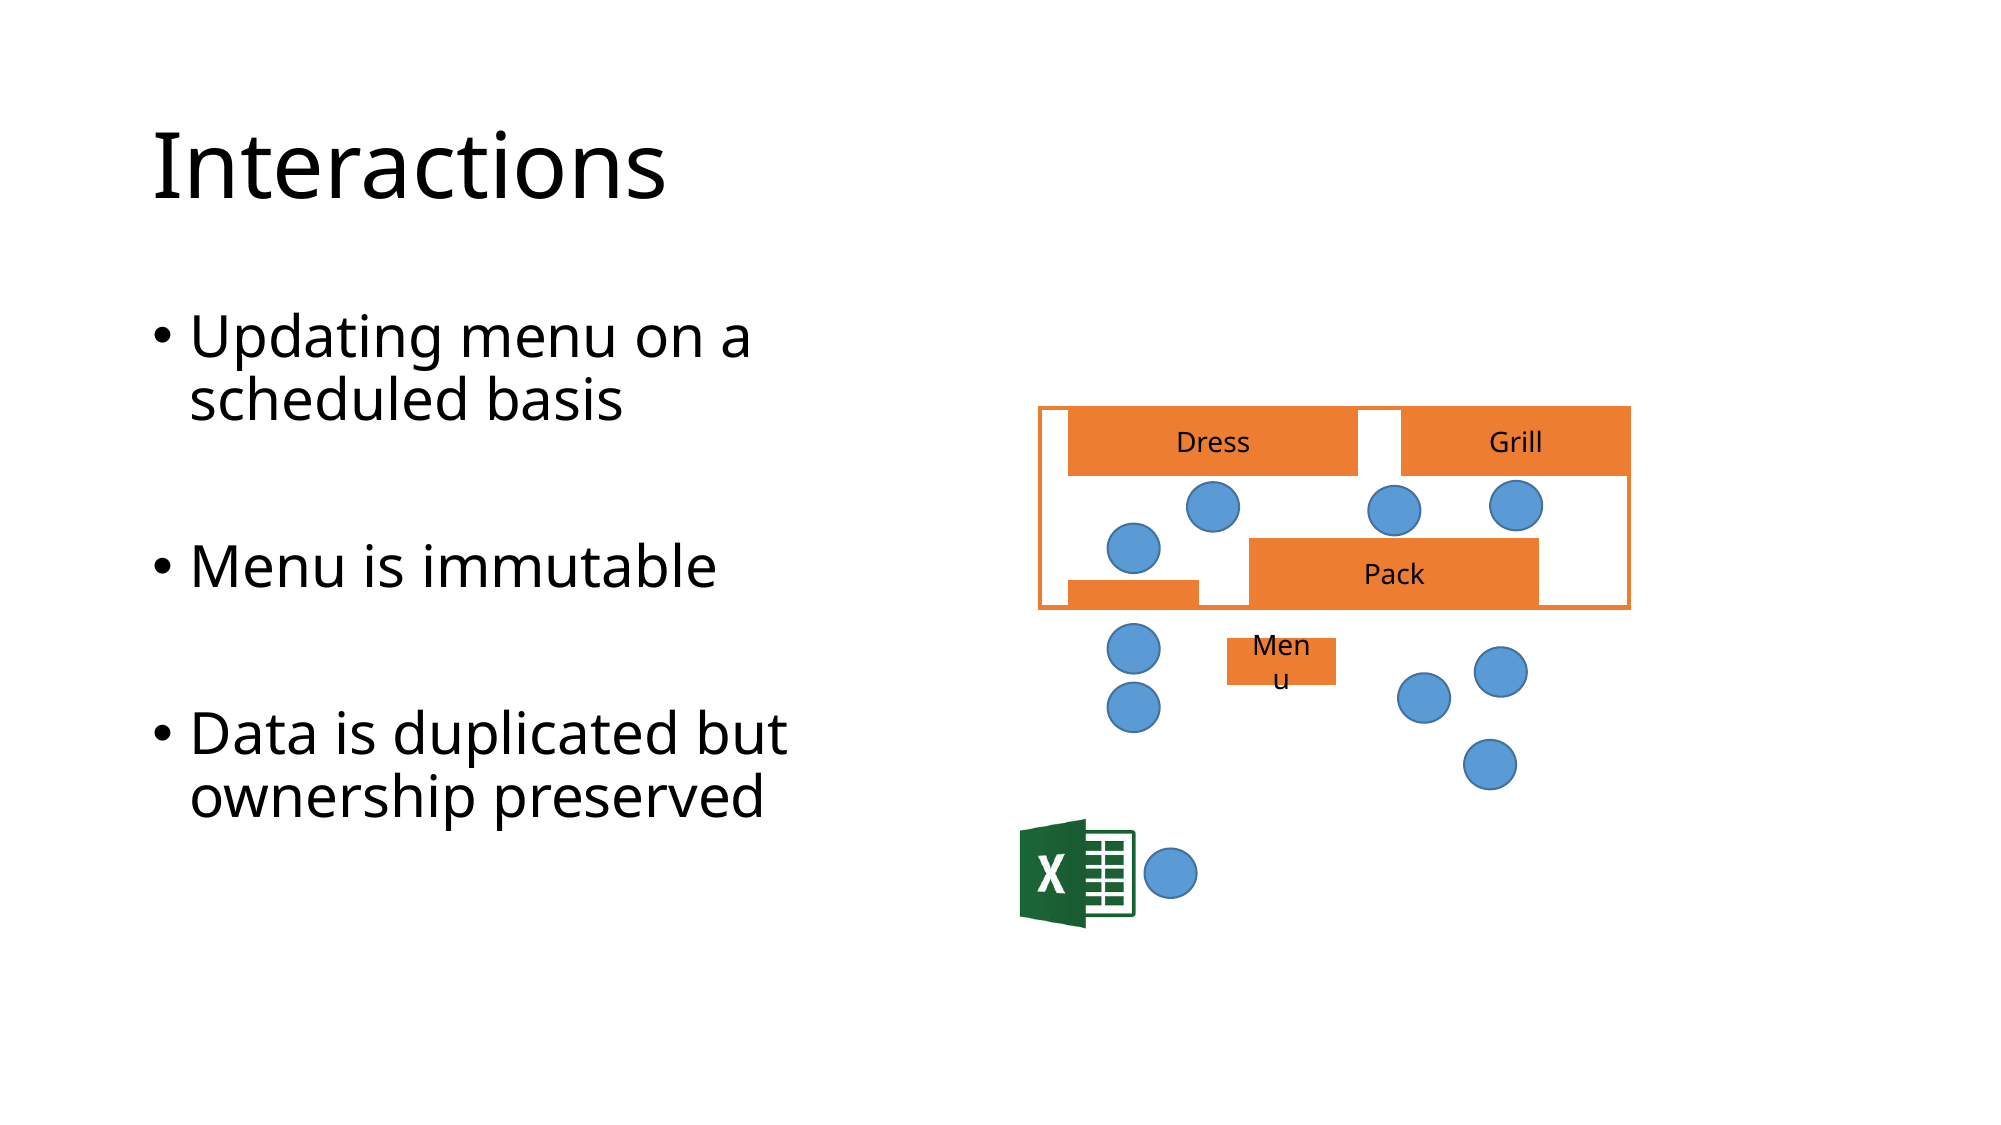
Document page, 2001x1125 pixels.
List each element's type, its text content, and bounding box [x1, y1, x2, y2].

text_box [1106, 522, 1161, 575]
text_box [1473, 646, 1528, 698]
text_box [1397, 672, 1452, 724]
text_box [1186, 481, 1241, 533]
picture [1017, 813, 1138, 934]
text_box Pack [1251, 539, 1538, 607]
text_box [1143, 847, 1198, 899]
text_box Menu [1228, 639, 1335, 684]
text_box Dress [1069, 407, 1357, 475]
title Interactions [137, 59, 1863, 278]
text_box [1463, 738, 1518, 791]
text_box [1489, 479, 1544, 532]
text_box [1106, 623, 1161, 675]
text_box [1367, 484, 1422, 537]
text_box Grill [1402, 407, 1630, 475]
text_box [1039, 407, 1630, 608]
text_box [1106, 681, 1161, 734]
list Updating menu on a scheduled basis Menu is immutable Data is duplicated but ownership preserved [137, 299, 988, 1014]
text_box [1069, 581, 1198, 608]
